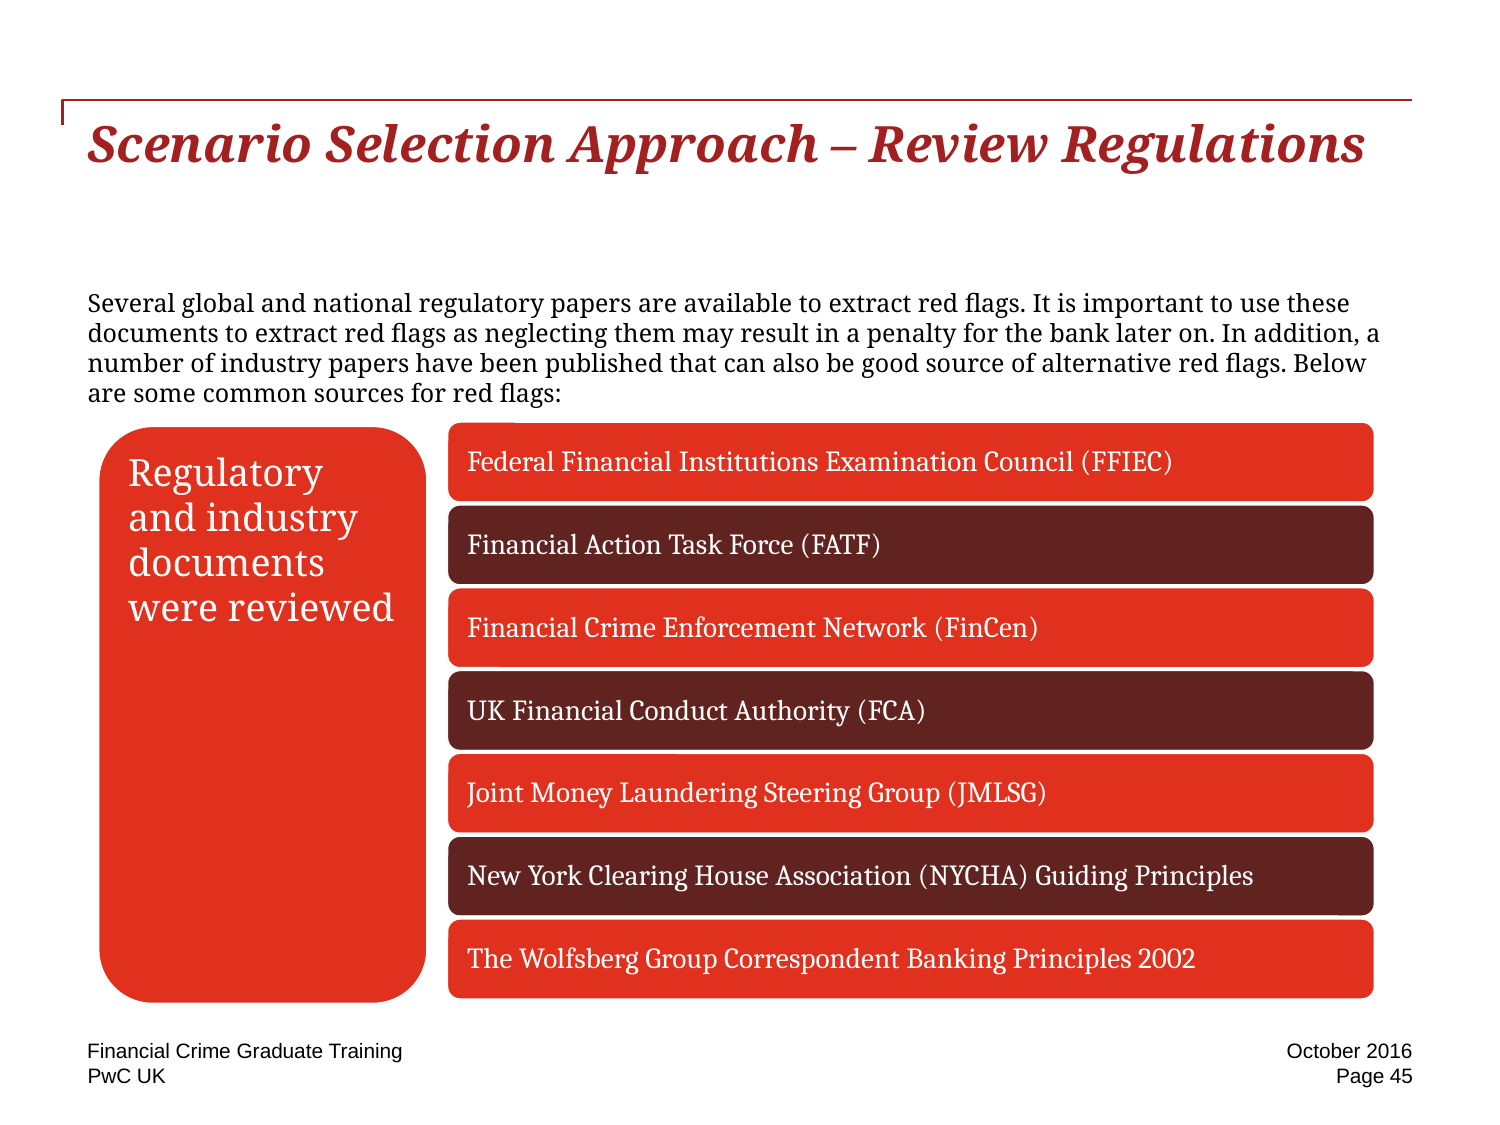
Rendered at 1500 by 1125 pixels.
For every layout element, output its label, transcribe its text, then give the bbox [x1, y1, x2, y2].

footer Financial Crime Graduate Training [86, 1037, 950, 1063]
text_box Regulatory and industry documents were reviewed [95, 422, 431, 1007]
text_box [445, 420, 1376, 1001]
title Scenario Selection Approach – Review Regulations [87, 112, 1413, 263]
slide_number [1162, 1037, 1413, 1062]
slide_number Page 45 [1162, 1062, 1413, 1088]
list Several global and national regulatory papers are available to extract red flags. It is important to use these documents to extract red flags as neglecting them may result in a penalty for the bank later on. In addition, a number of industry papers have been published that can also be good source of alternative red flags. Below are some common sources for red flags: [87, 287, 1413, 1013]
